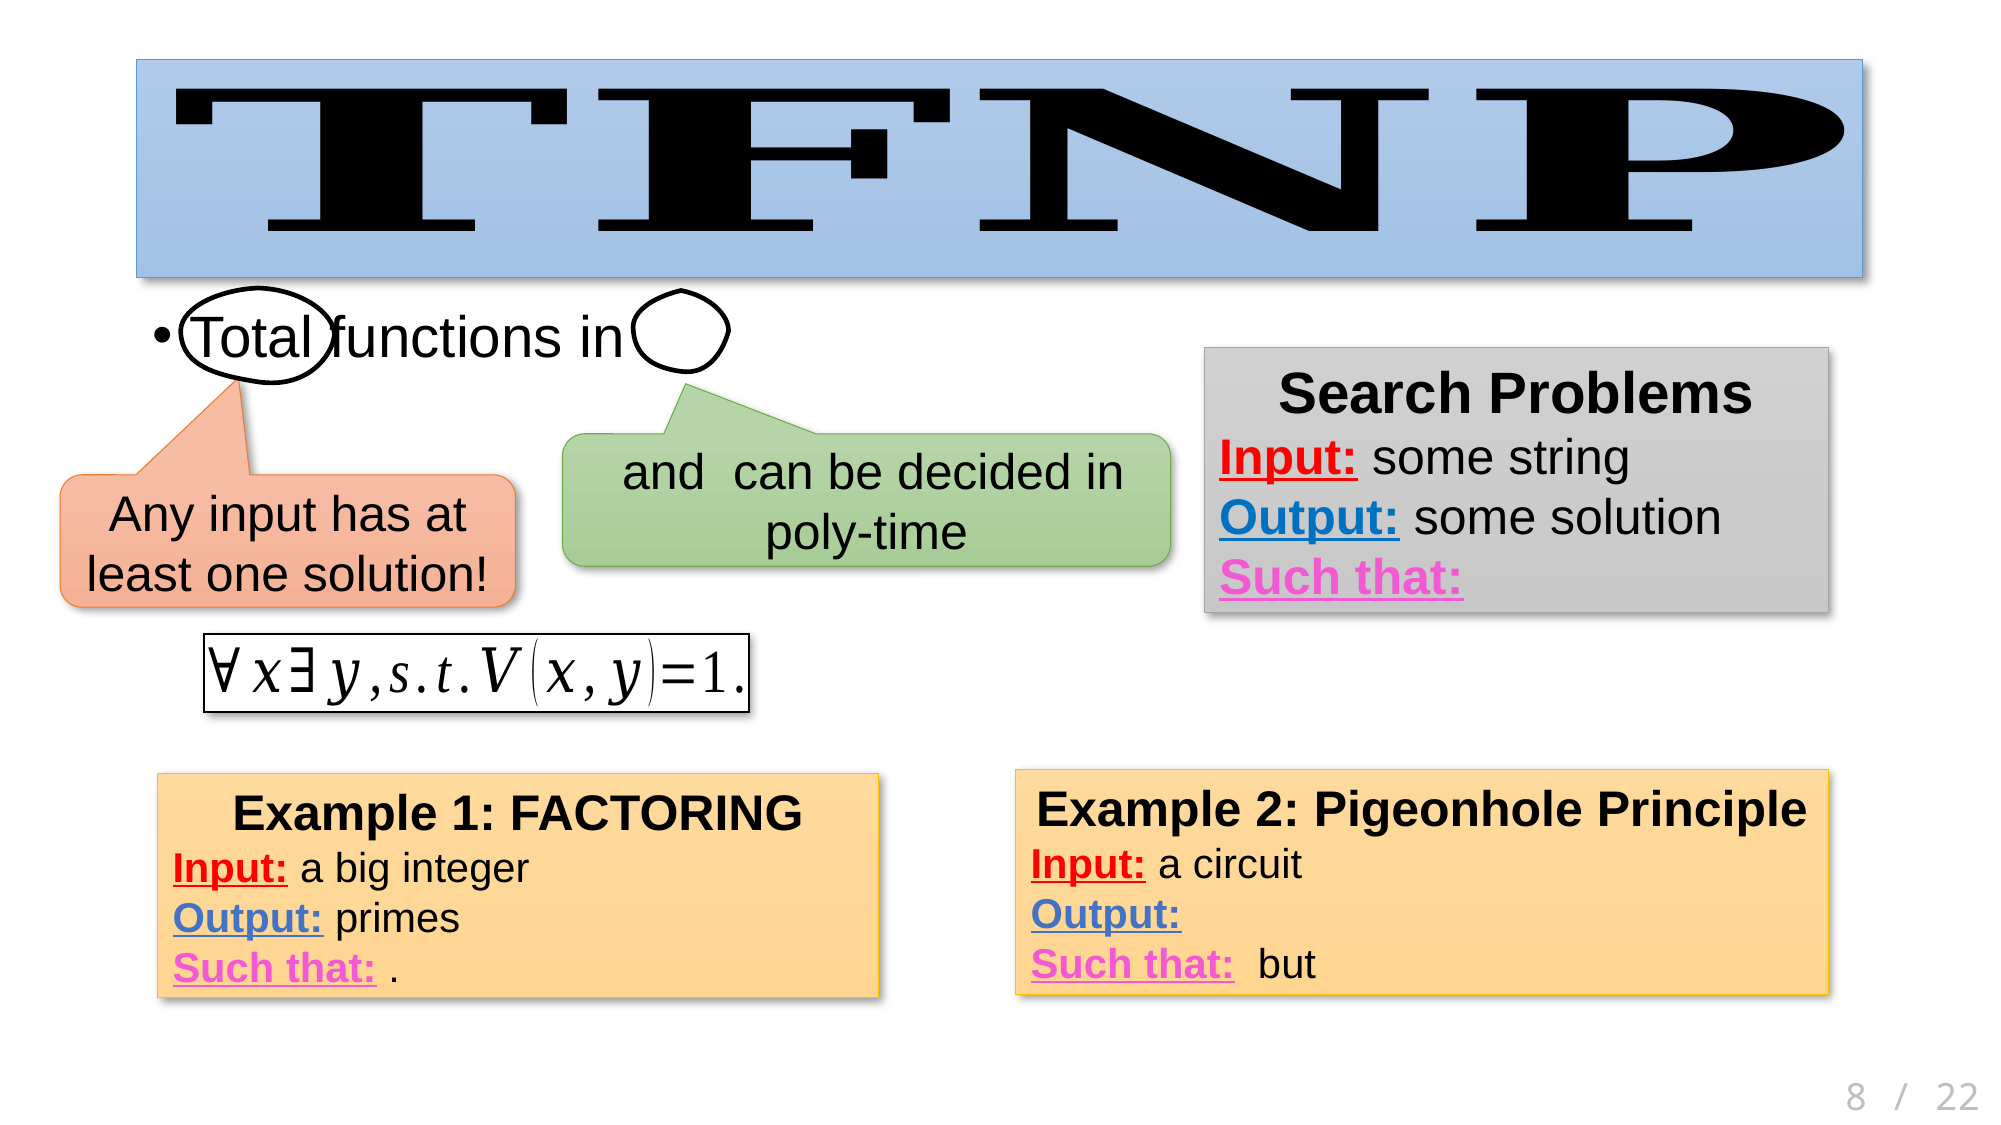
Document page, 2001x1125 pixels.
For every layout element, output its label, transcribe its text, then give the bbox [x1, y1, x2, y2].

text_box [179, 286, 336, 384]
text_box 8 / 22 [1807, 1065, 2000, 1125]
text_box [632, 289, 730, 373]
text_box Any input has at least one solution! [59, 379, 516, 608]
